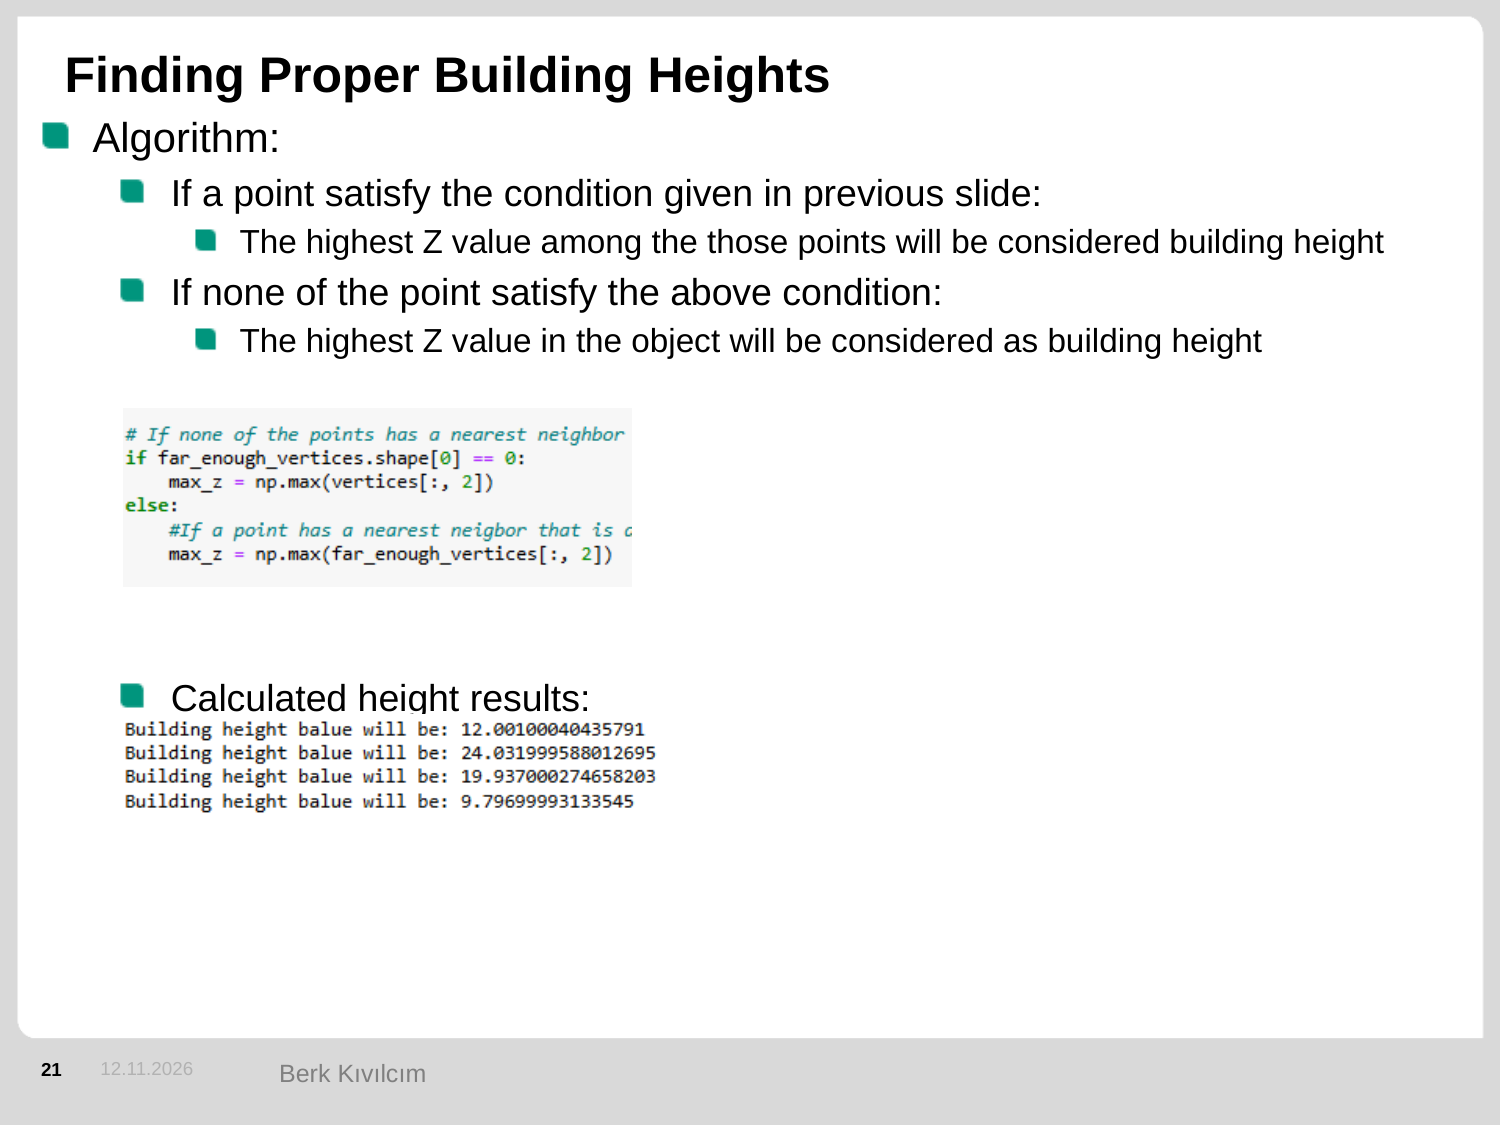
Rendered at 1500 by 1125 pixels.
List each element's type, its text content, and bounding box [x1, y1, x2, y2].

list Algorithm: If a point satisfy the condition given in previous slide: The highest Z value among the those points will be considered building height If none of the point satisfy the above condition: The highest Z value in the object will be considered as building height Calculated height results: [40, 111, 1460, 469]
title Finding Proper Building Heights [64, 9, 1199, 103]
footer Berk Kıvılcım [278, 1056, 977, 1117]
picture [0, 0, 1500, 1125]
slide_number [100, 1057, 272, 1117]
